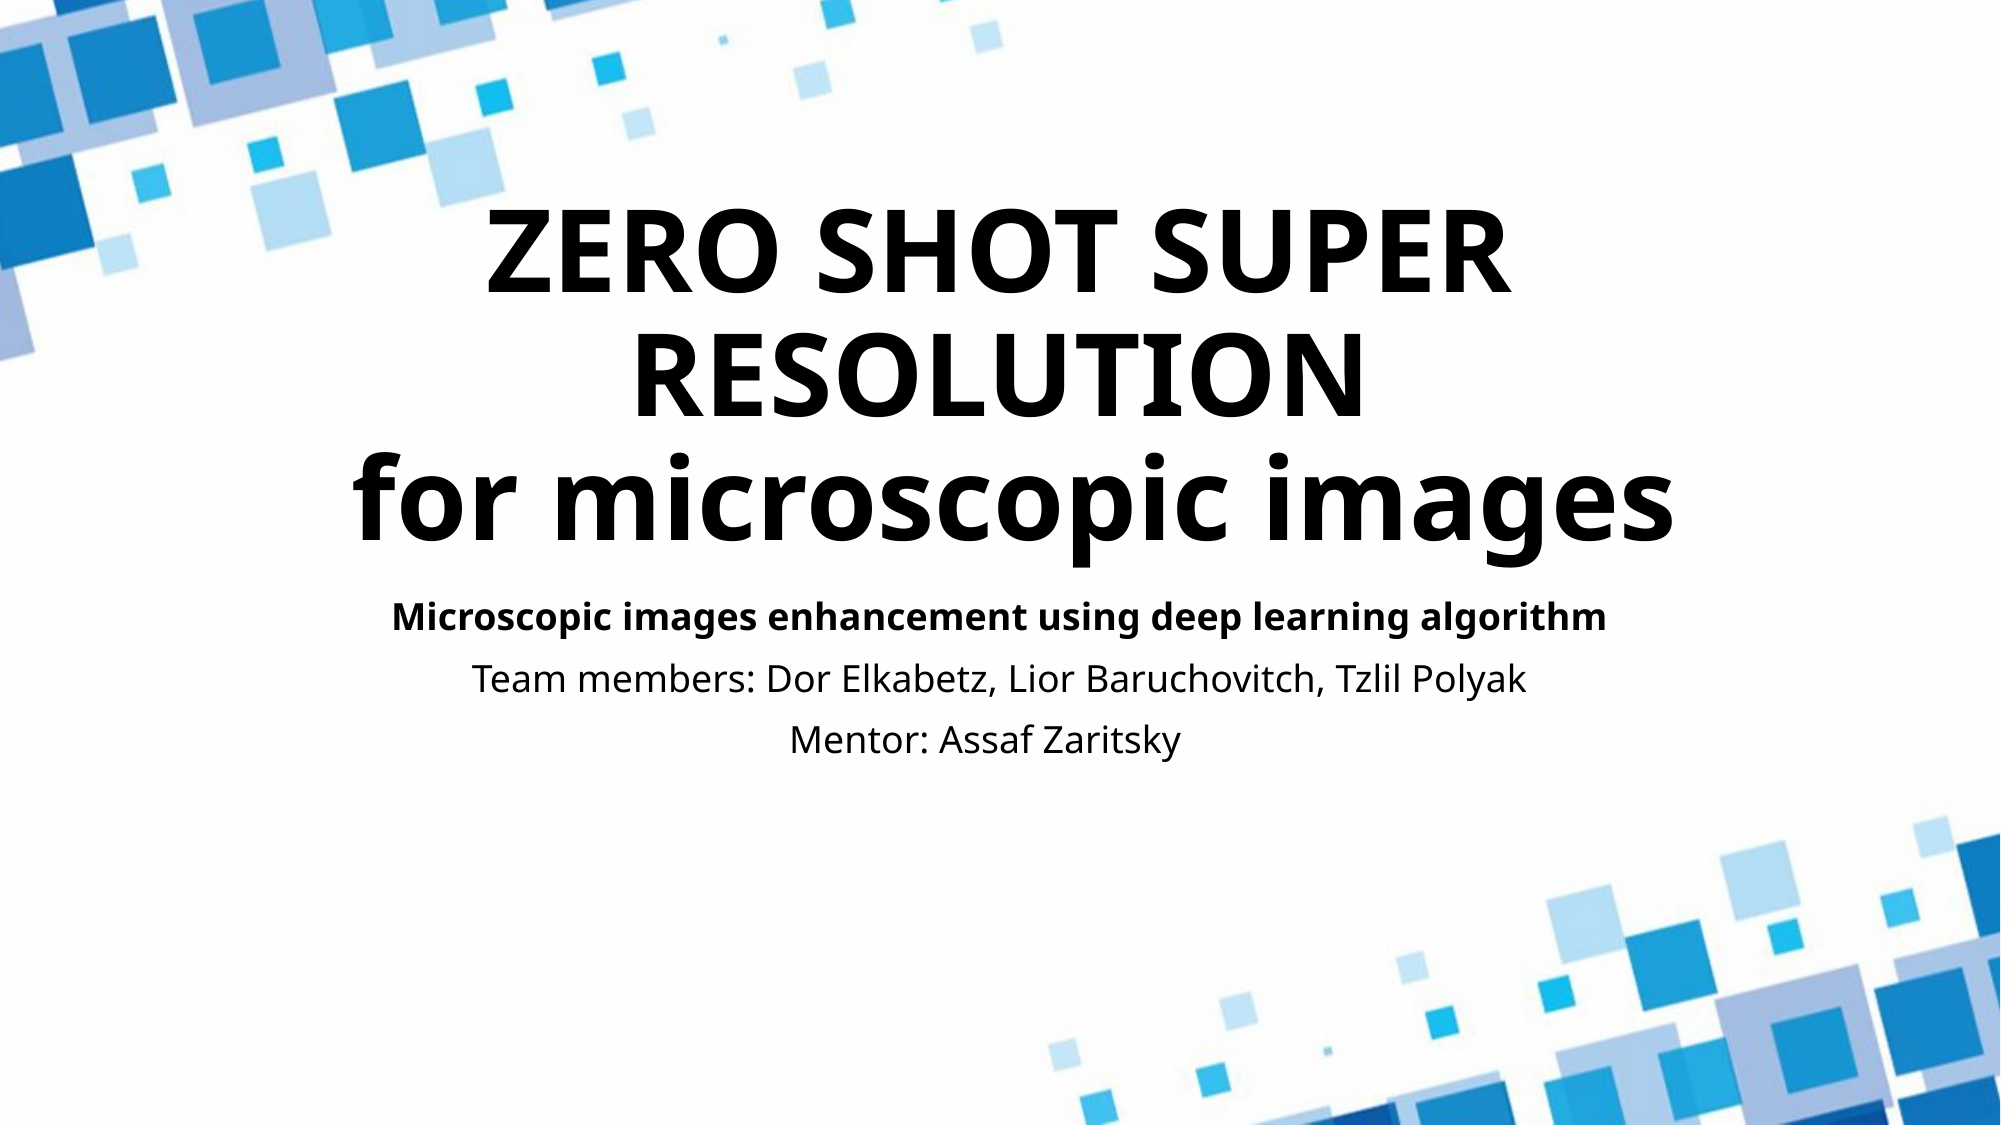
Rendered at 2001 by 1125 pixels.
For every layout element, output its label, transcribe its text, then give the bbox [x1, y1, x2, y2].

title ZERO SHOT SUPER RESOLUTION for microscopic images [249, 181, 1750, 573]
subtitle Microscopic images enhancement using deep learning algorithm Team members: Dor Elkabetz, Lior Baruchovitch, Tzlil Polyak Mentor: Assaf Zaritsky [249, 590, 1750, 863]
picture [0, 0, 2001, 1125]
